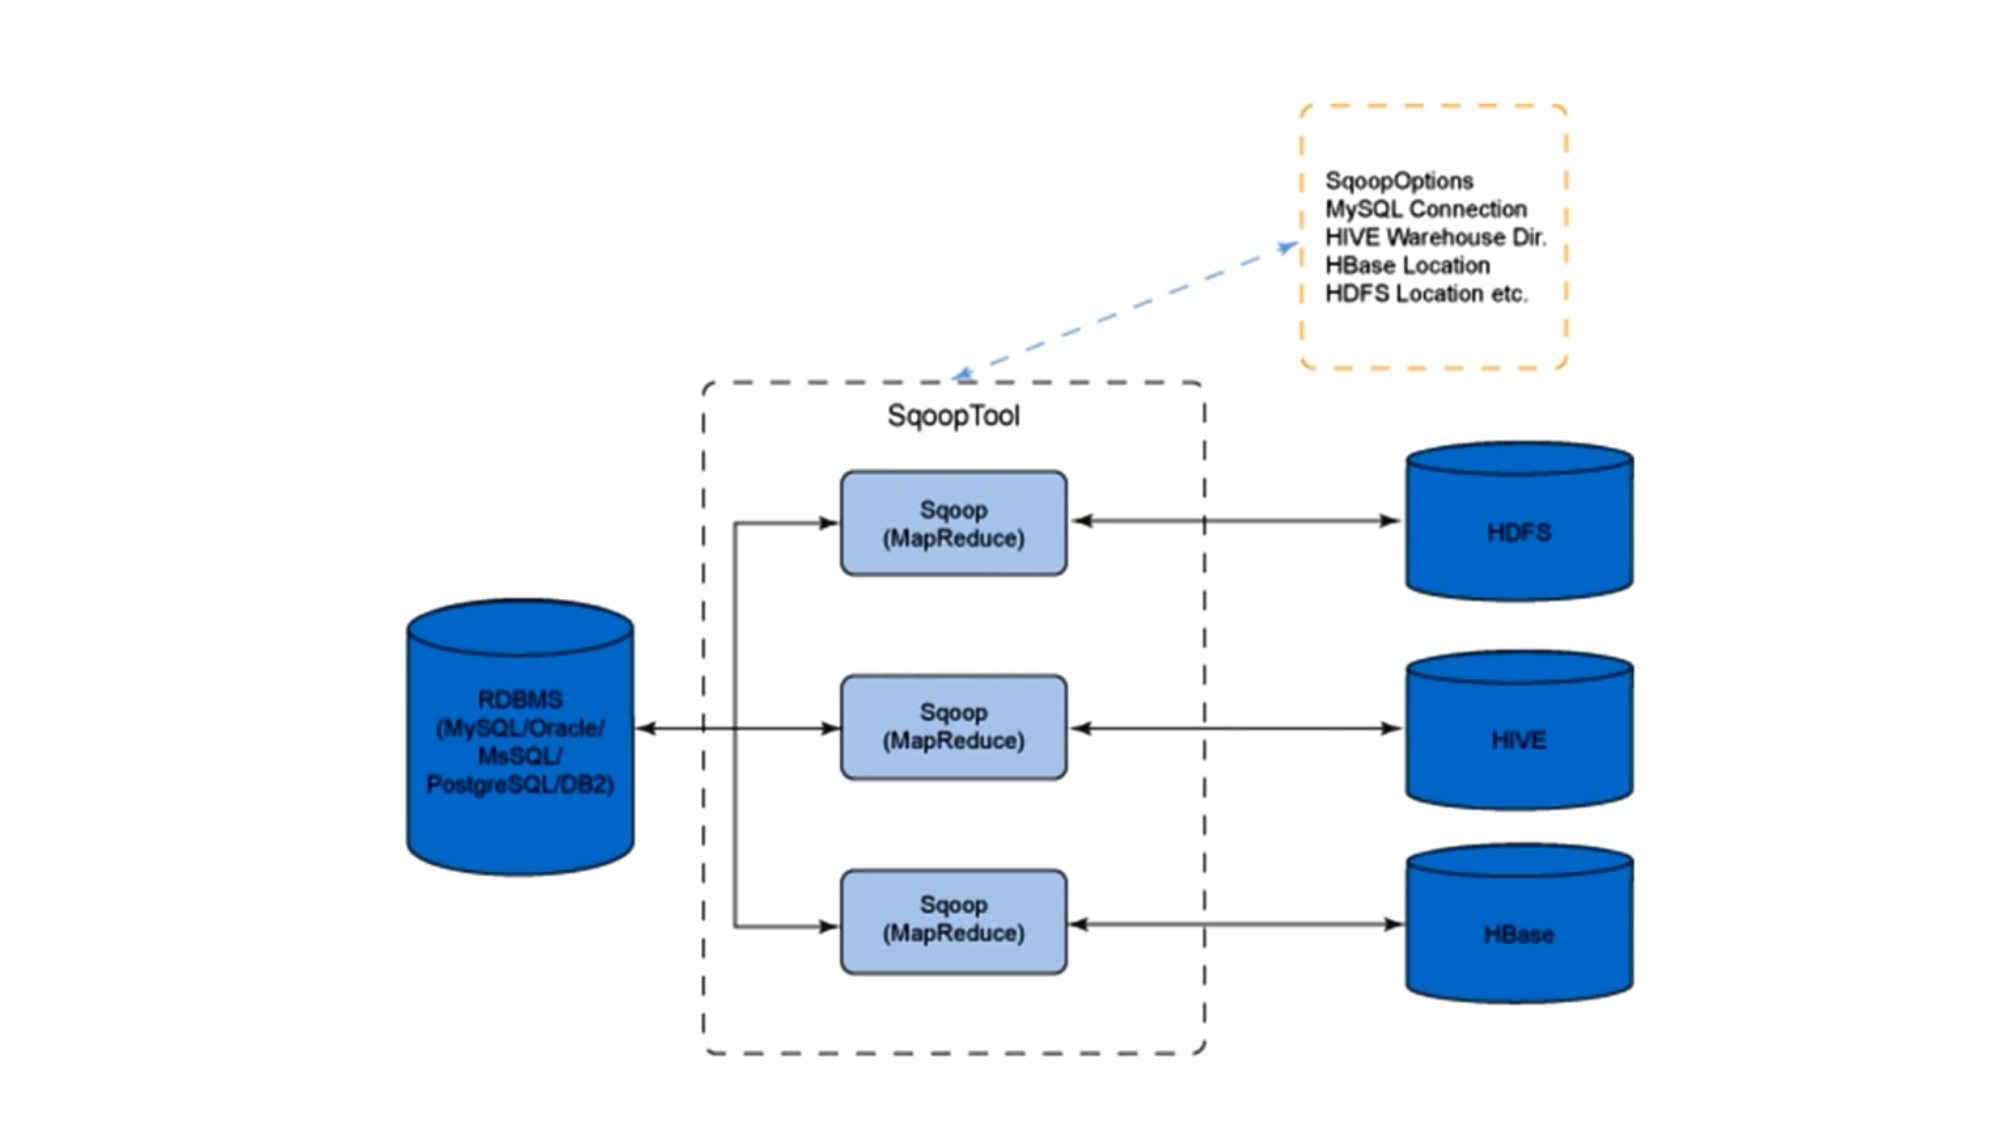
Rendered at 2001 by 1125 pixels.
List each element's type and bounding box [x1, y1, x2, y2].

picture [154, 45, 2000, 1108]
